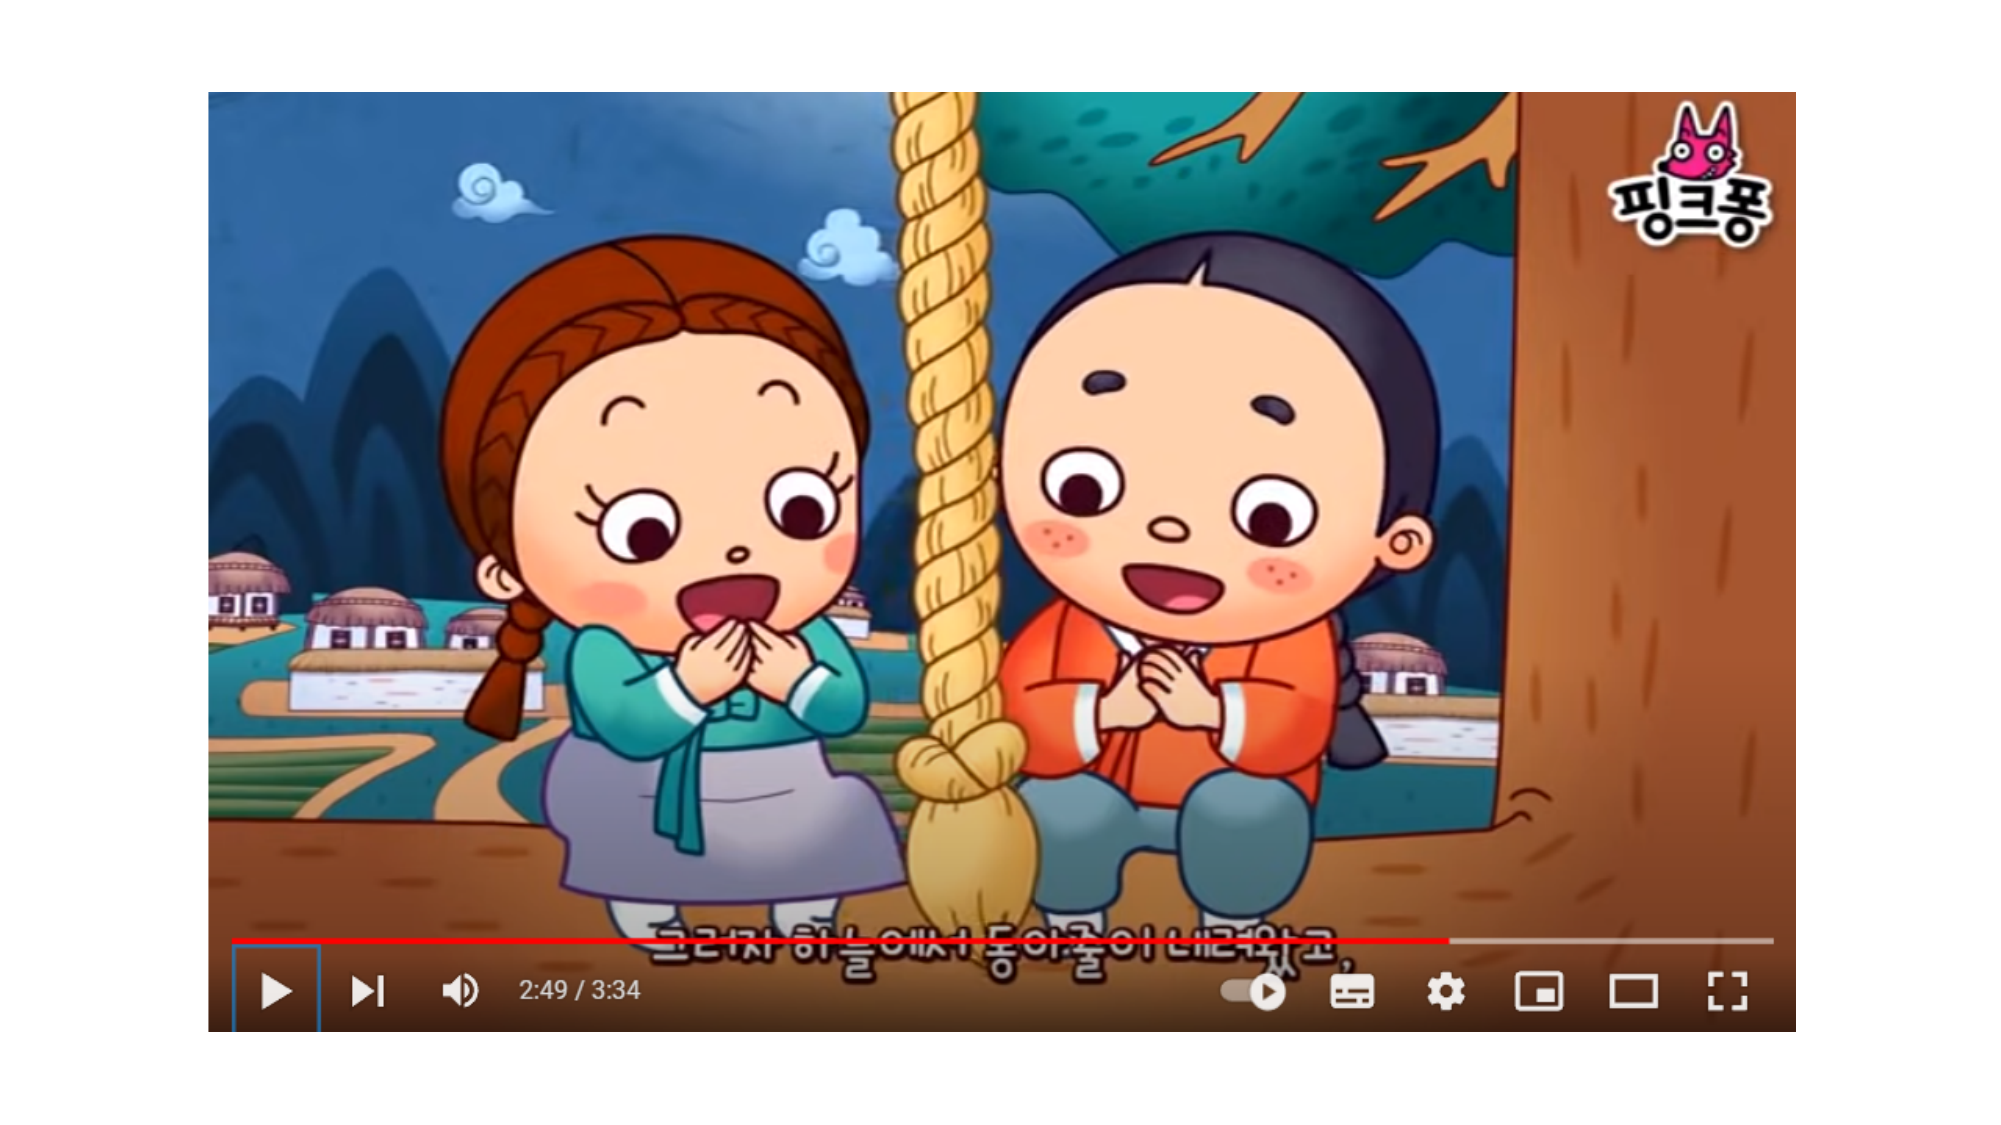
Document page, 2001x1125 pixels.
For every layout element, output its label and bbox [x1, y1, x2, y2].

picture [204, 92, 1796, 1033]
